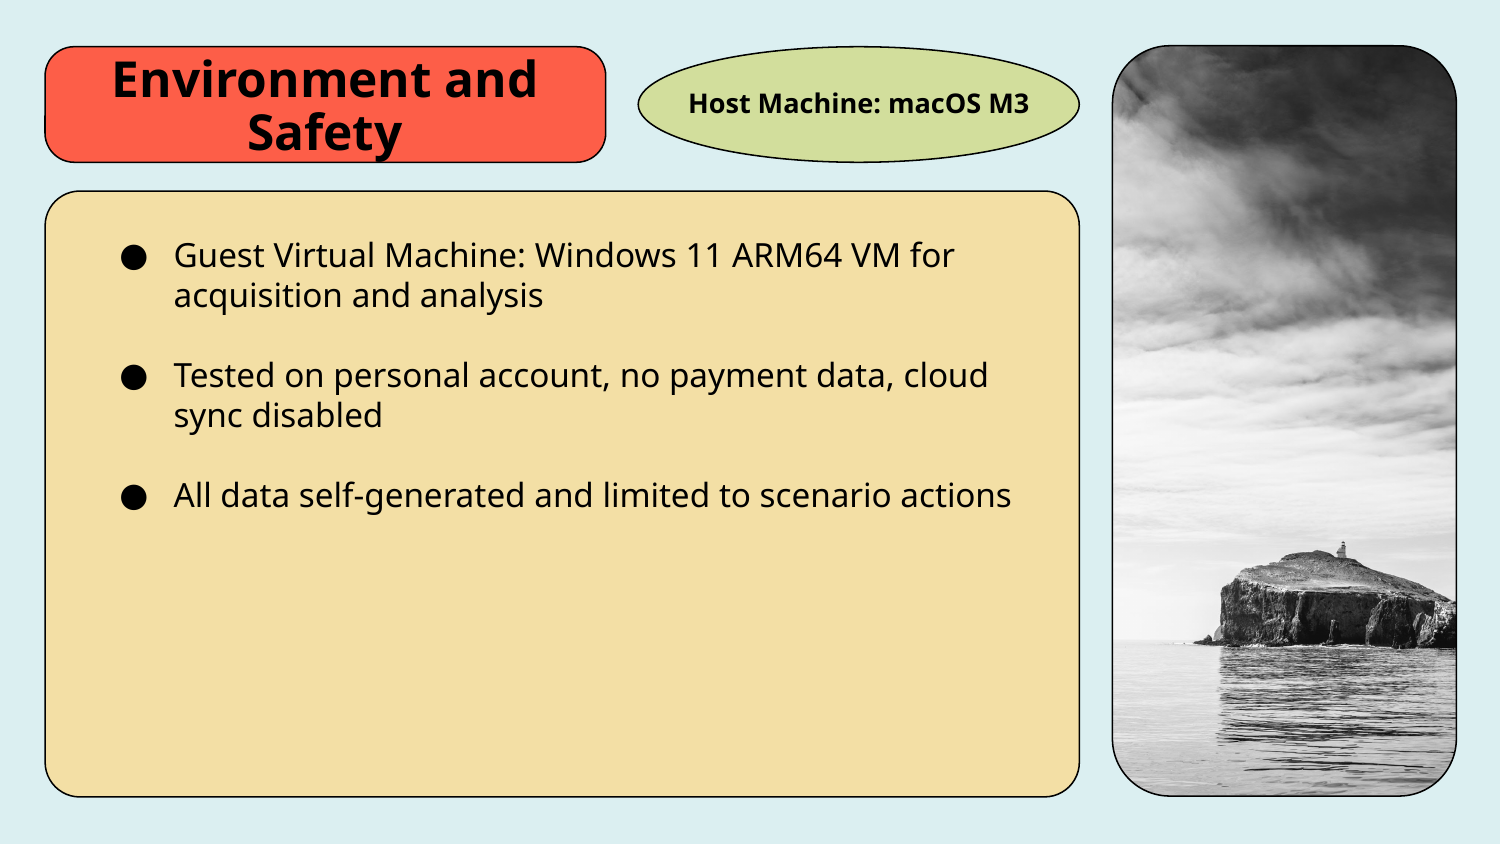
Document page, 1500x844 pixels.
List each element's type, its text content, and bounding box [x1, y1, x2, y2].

subtitle Host Machine: macOS M3 [638, 46, 1080, 163]
picture [1112, 45, 1457, 797]
title Environment and Safety [44, 53, 606, 163]
list Guest Virtual Machine: Windows 11 ARM64 VM for acquisition and analysis Tested on personal account, no payment data, cloud sync disabled All data self-generated and limited to scenario actions [83, 219, 1040, 769]
